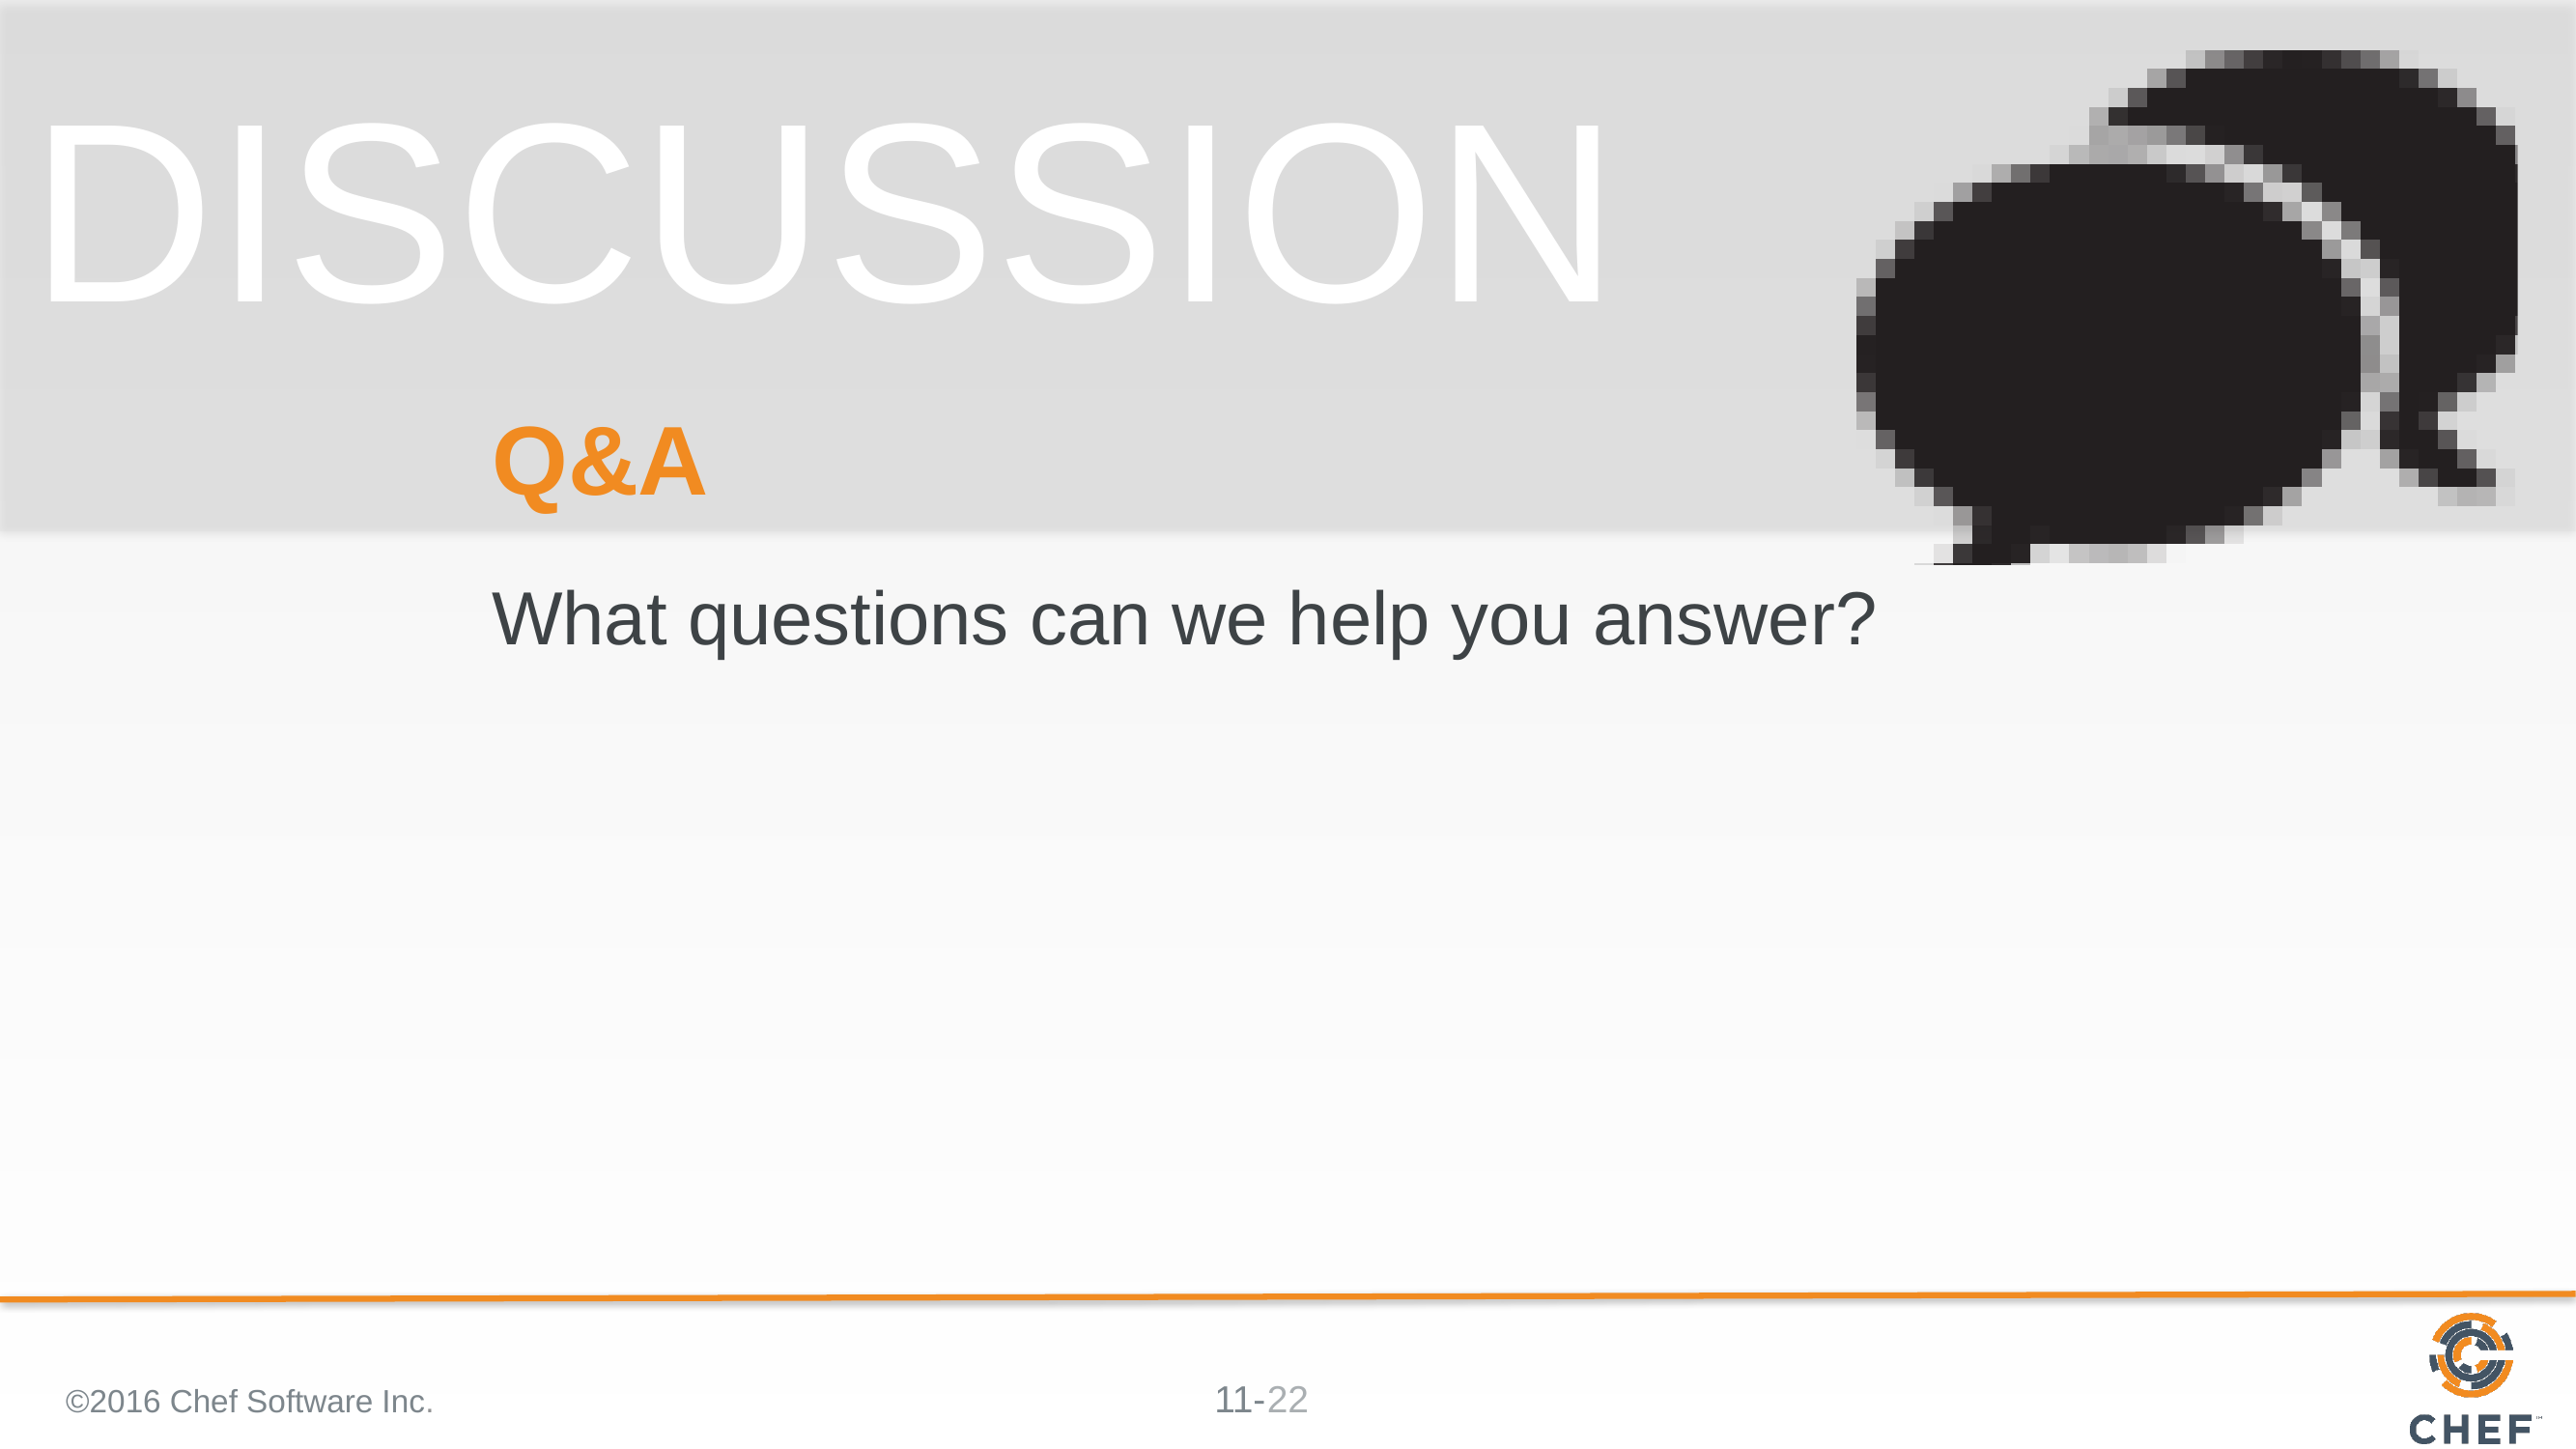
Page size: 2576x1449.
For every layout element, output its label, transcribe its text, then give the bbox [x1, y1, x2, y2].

footer ©2016 Chef Software Inc. [51, 1359, 952, 1440]
picture [2399, 1297, 2550, 1449]
title Q&A [477, 395, 2217, 531]
slide_number 22 [998, 1359, 1578, 1437]
subtitle What questions can we help you answer? [477, 554, 2217, 959]
